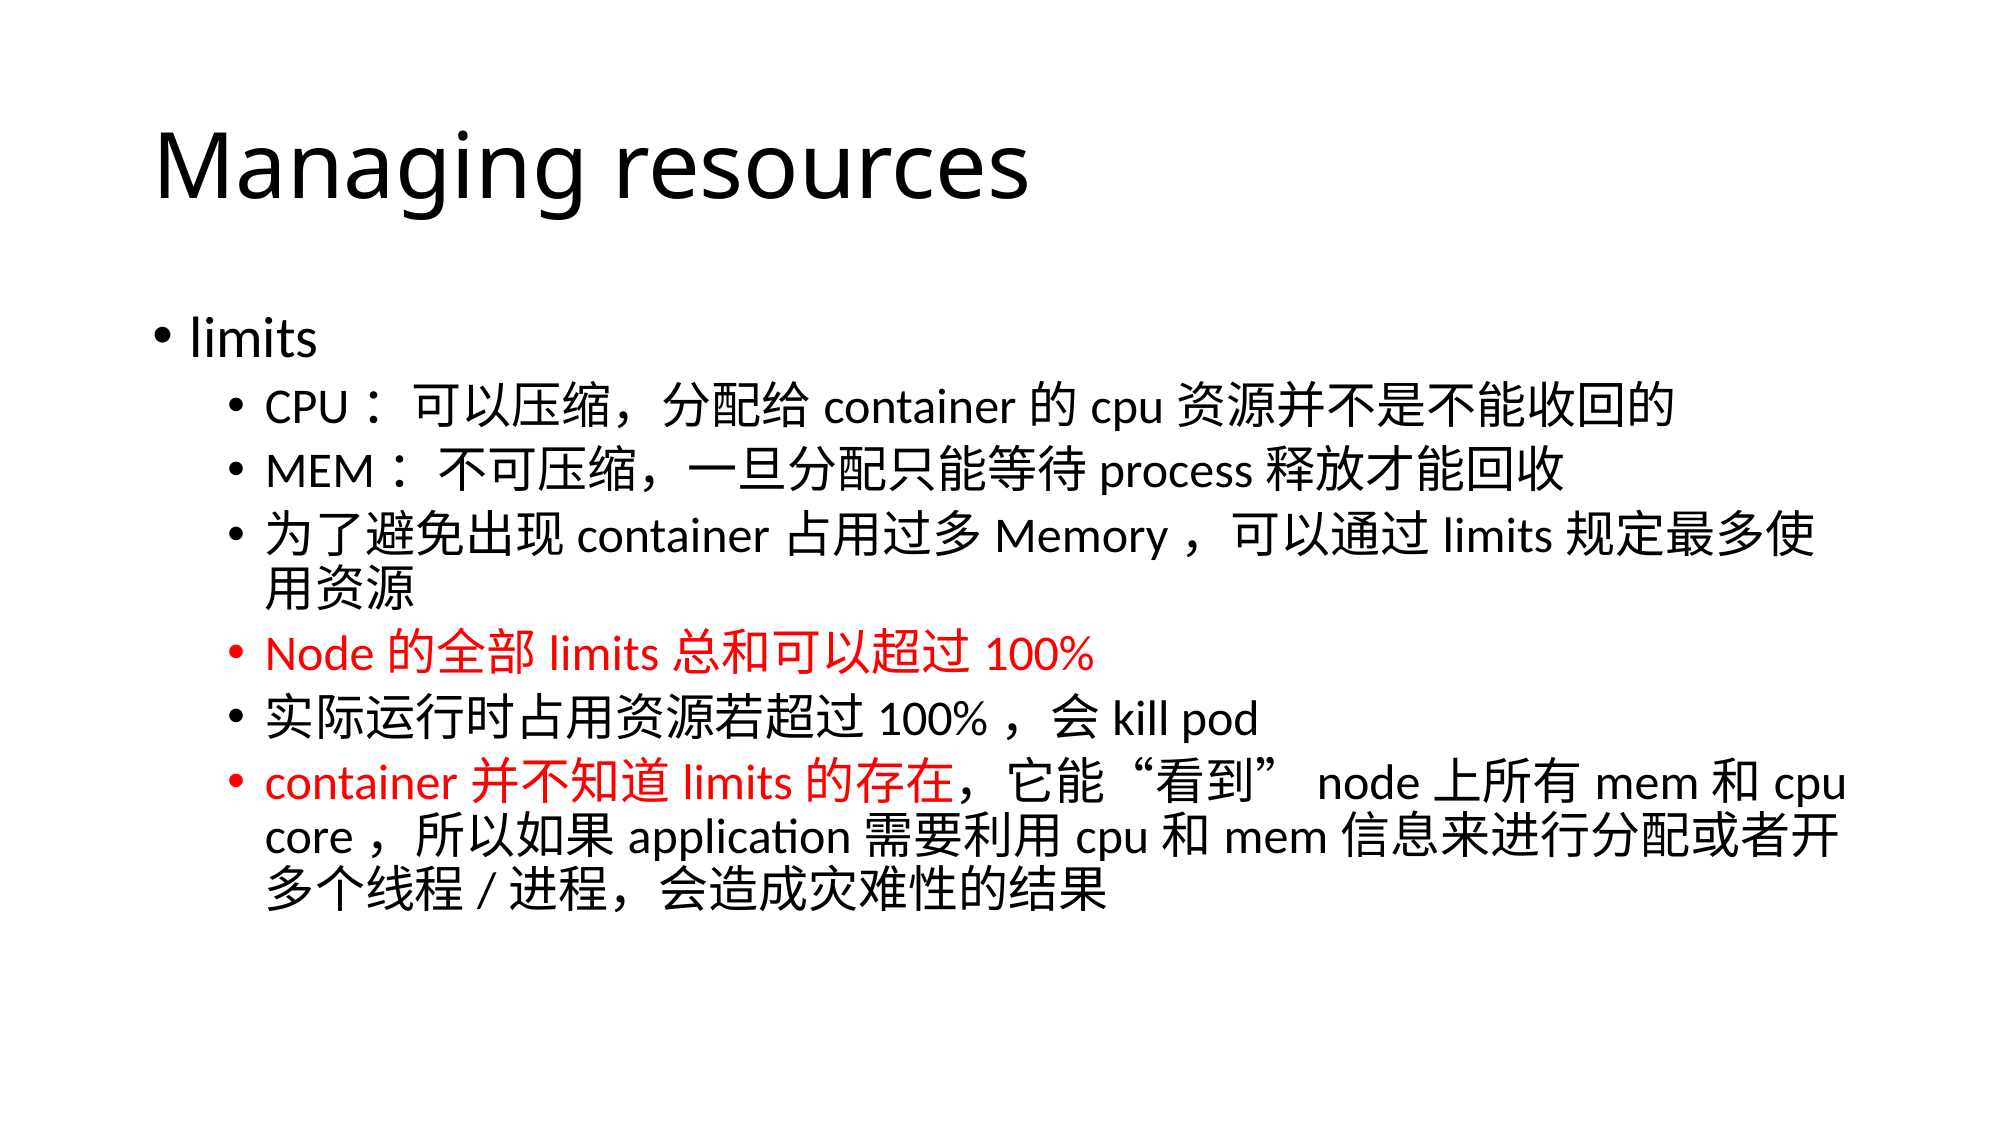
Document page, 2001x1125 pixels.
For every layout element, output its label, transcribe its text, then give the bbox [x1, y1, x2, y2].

title Managing resources [137, 59, 1863, 278]
list limits CPU：可以压缩，分配给container的cpu资源并不是不能收回的 MEM：不可压缩，一旦分配只能等待process释放才能回收 为了避免出现container占用过多Memory，可以通过limits规定最多使用资源 Node的全部limits总和可以超过100% 实际运行时占用资源若超过100%，会kill pod container并不知道limits的存在，它能“看到”node上所有mem和cpu core，所以如果application需要利用cpu和mem信息来进行分配或者开多个线程/进程，会造成灾难性的结果 [137, 299, 1863, 1014]
